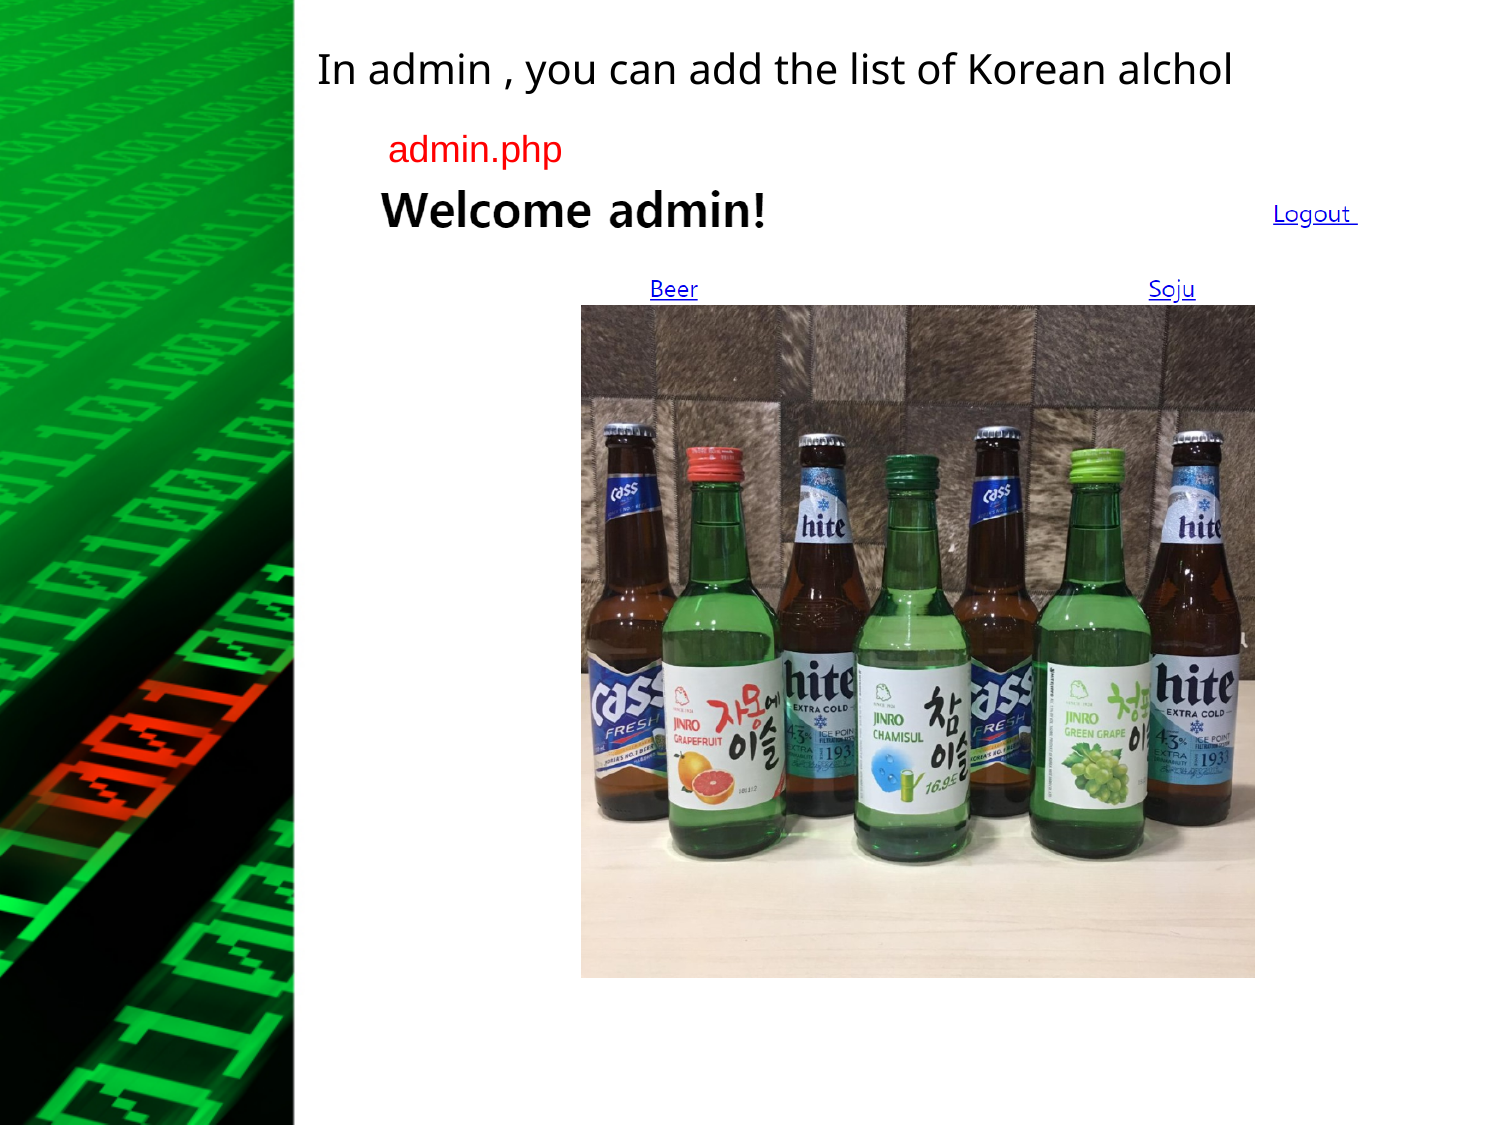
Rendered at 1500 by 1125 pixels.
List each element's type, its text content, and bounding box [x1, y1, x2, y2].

title In admin , you can add the list of Korean alchol [302, 8, 1440, 127]
picture [0, 0, 1500, 1125]
text_box admin.php [373, 117, 578, 170]
